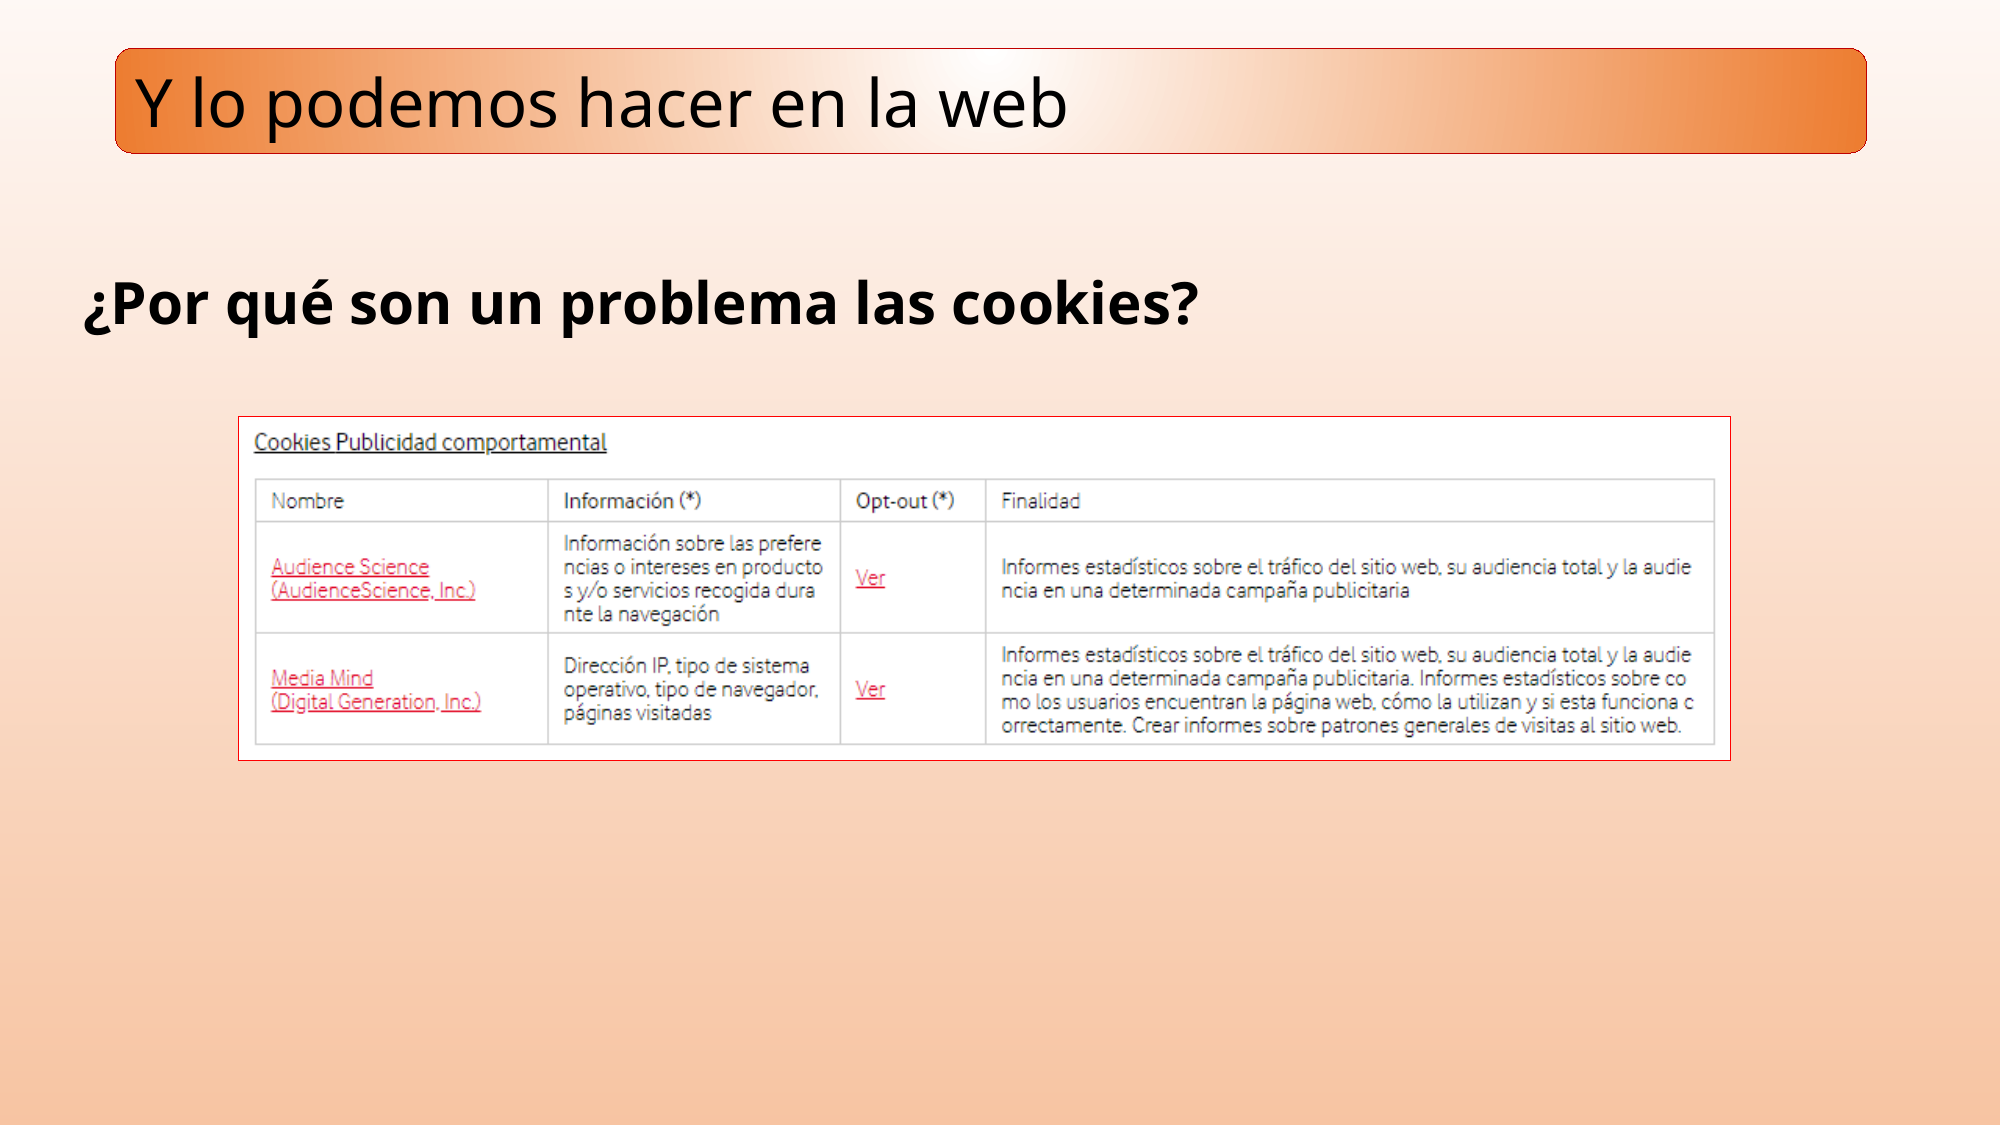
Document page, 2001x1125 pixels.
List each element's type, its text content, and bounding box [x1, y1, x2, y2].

text_box Y lo podemos hacer en la web [115, 48, 1867, 154]
text_box ¿Por qué son un problema las cookies? [68, 258, 1214, 344]
picture [238, 416, 1732, 761]
